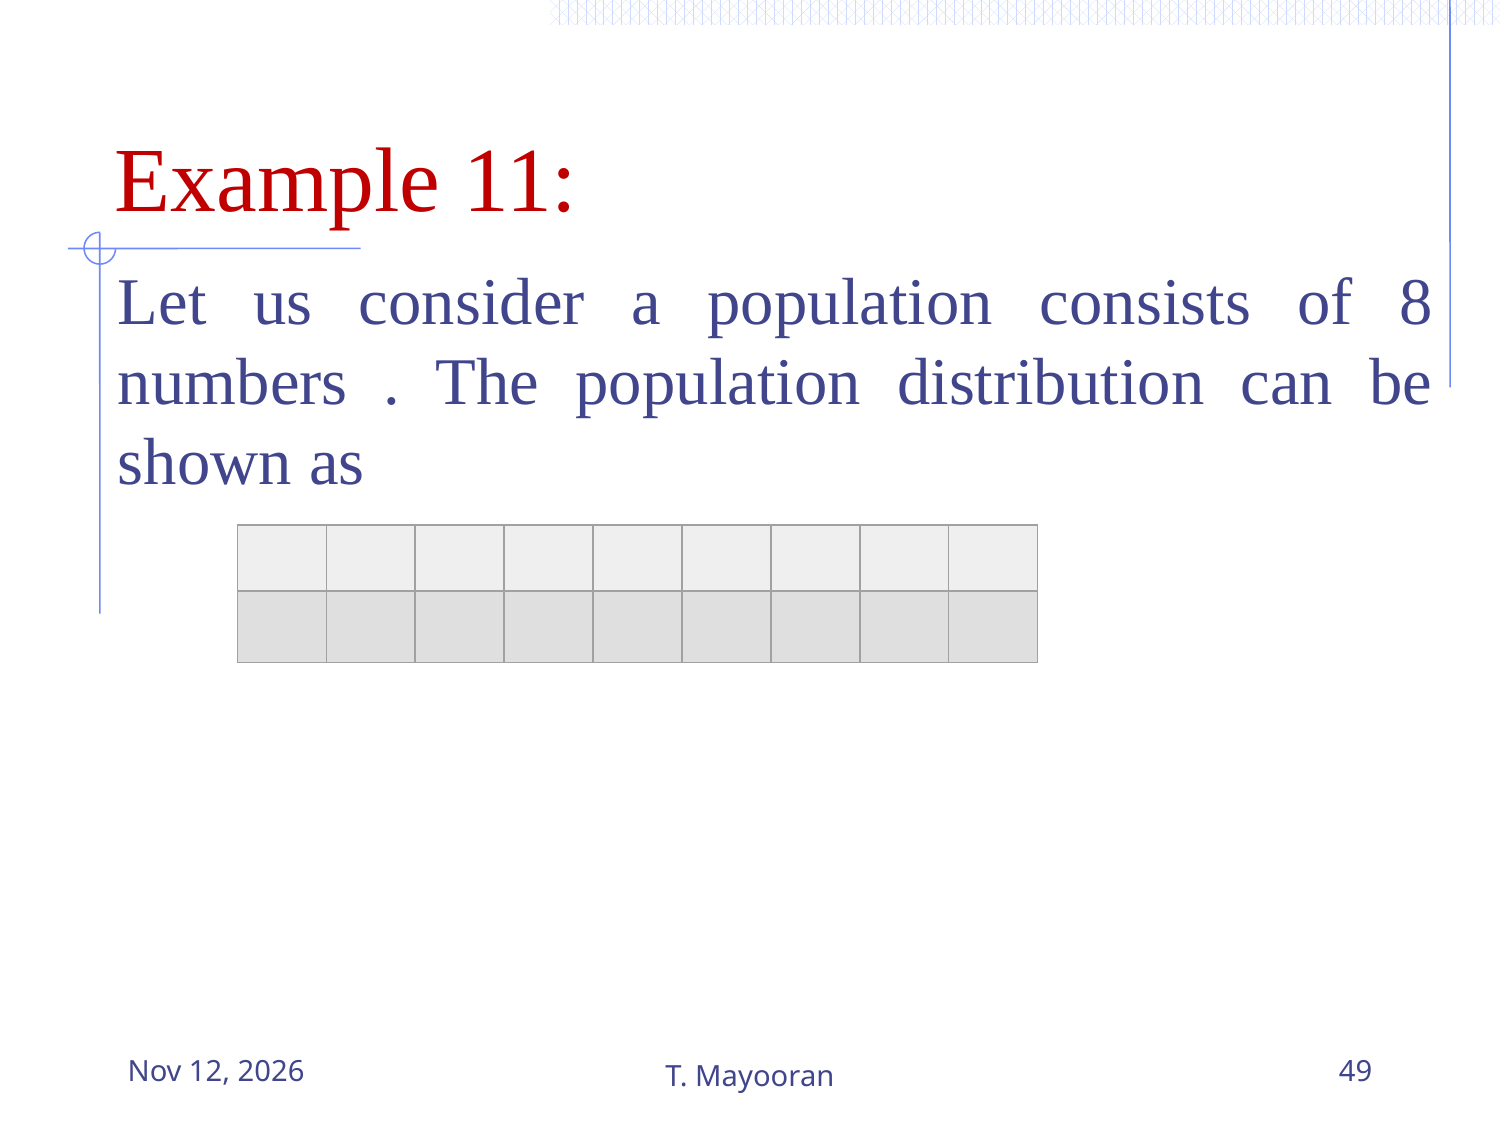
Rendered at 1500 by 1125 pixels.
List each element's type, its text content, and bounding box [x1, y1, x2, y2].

footer T. Mayooran [512, 1024, 988, 1101]
title Example 11: [99, 50, 1375, 238]
slide_number 49 [1074, 1024, 1388, 1101]
slide_number 30-Dec-25 [112, 1024, 426, 1101]
